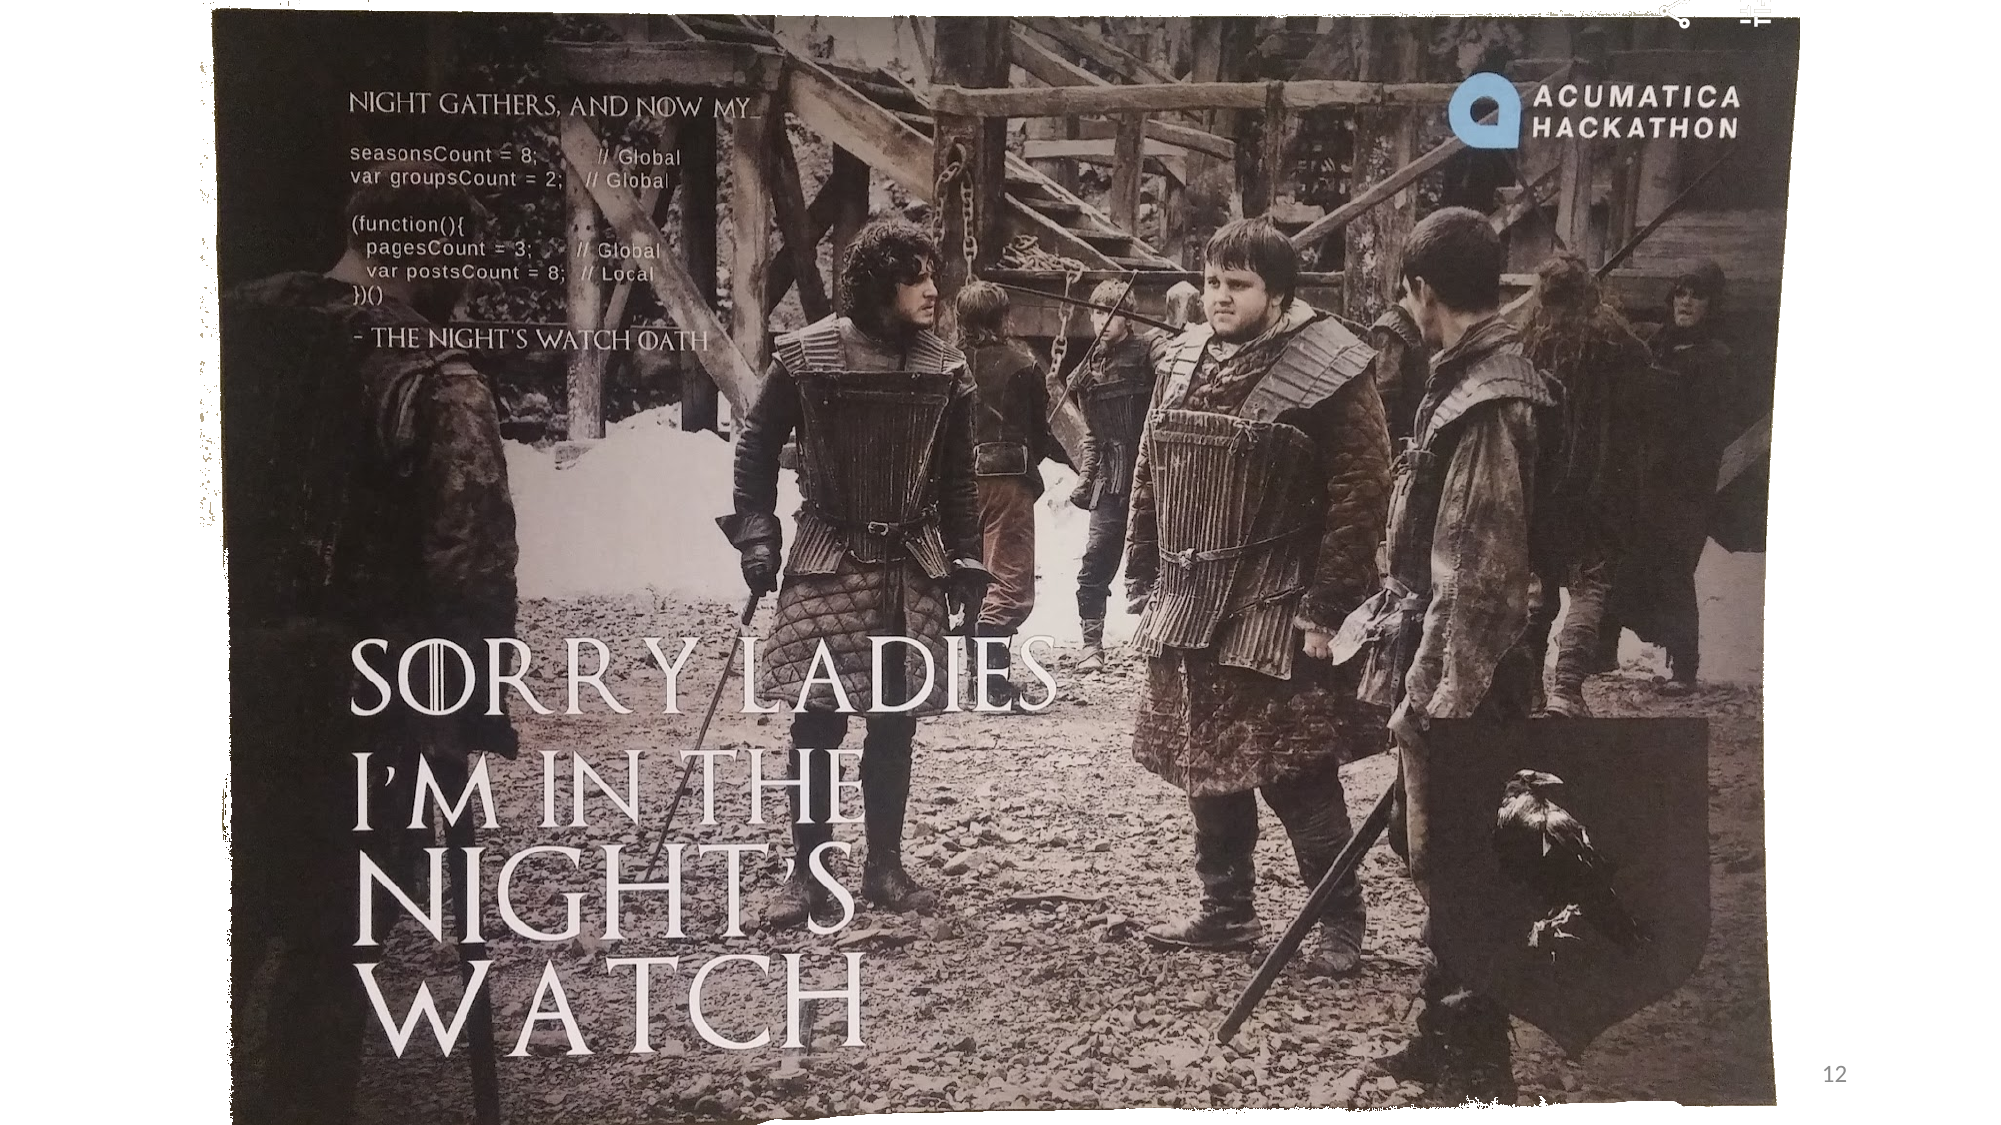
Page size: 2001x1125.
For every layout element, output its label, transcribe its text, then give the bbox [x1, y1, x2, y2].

slide_number 12 [1800, 1042, 1863, 1103]
picture [200, 0, 1800, 1125]
